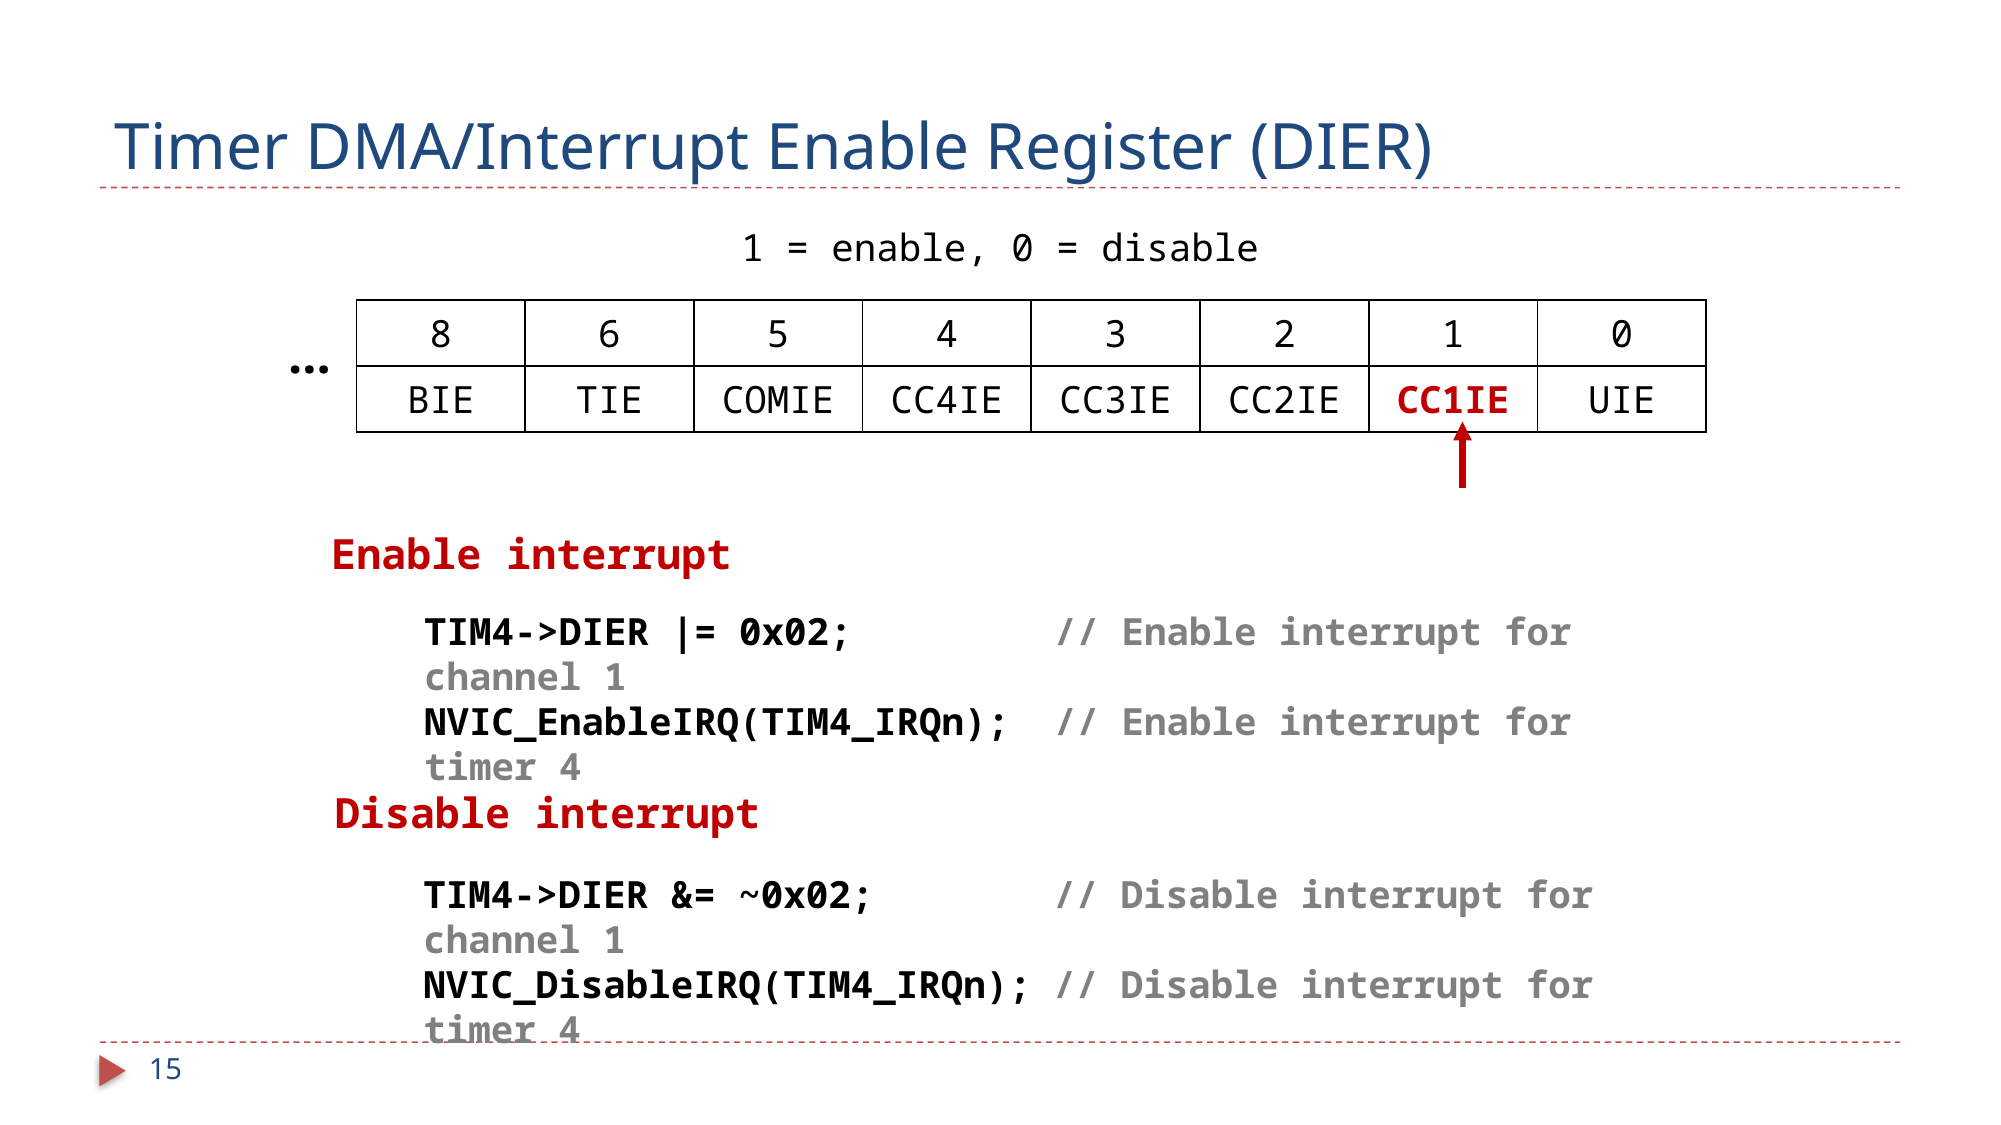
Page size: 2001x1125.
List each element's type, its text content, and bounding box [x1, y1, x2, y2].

table_header 5 [695, 301, 862, 365]
table_header 3 [1032, 301, 1199, 365]
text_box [335, 779, 1715, 970]
table_cell CC1IE [1370, 367, 1537, 431]
table_cell CC2IE [1201, 367, 1368, 431]
table_header 6 [526, 301, 693, 365]
table_cell BIE [357, 367, 524, 431]
slide_number 15 [133, 1042, 568, 1103]
table_header 8 [357, 301, 524, 365]
table_cell CC4IE [863, 367, 1030, 431]
title Timer DMA/Interrupt Enable Register (DIER) [99, 26, 1500, 190]
table_header 1 [1370, 301, 1537, 365]
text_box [330, 520, 1720, 707]
table_cell UIE [1538, 367, 1705, 431]
table_cell TIE [526, 367, 693, 431]
table_cell CC3IE [1032, 367, 1199, 431]
text_box 1 = enable, 0 = disable [703, 216, 1296, 277]
table_cell COMIE [695, 367, 862, 431]
text_box … [273, 316, 347, 391]
table_header 0 [1538, 301, 1705, 365]
table_header 2 [1201, 301, 1368, 365]
table_header 4 [863, 301, 1030, 365]
